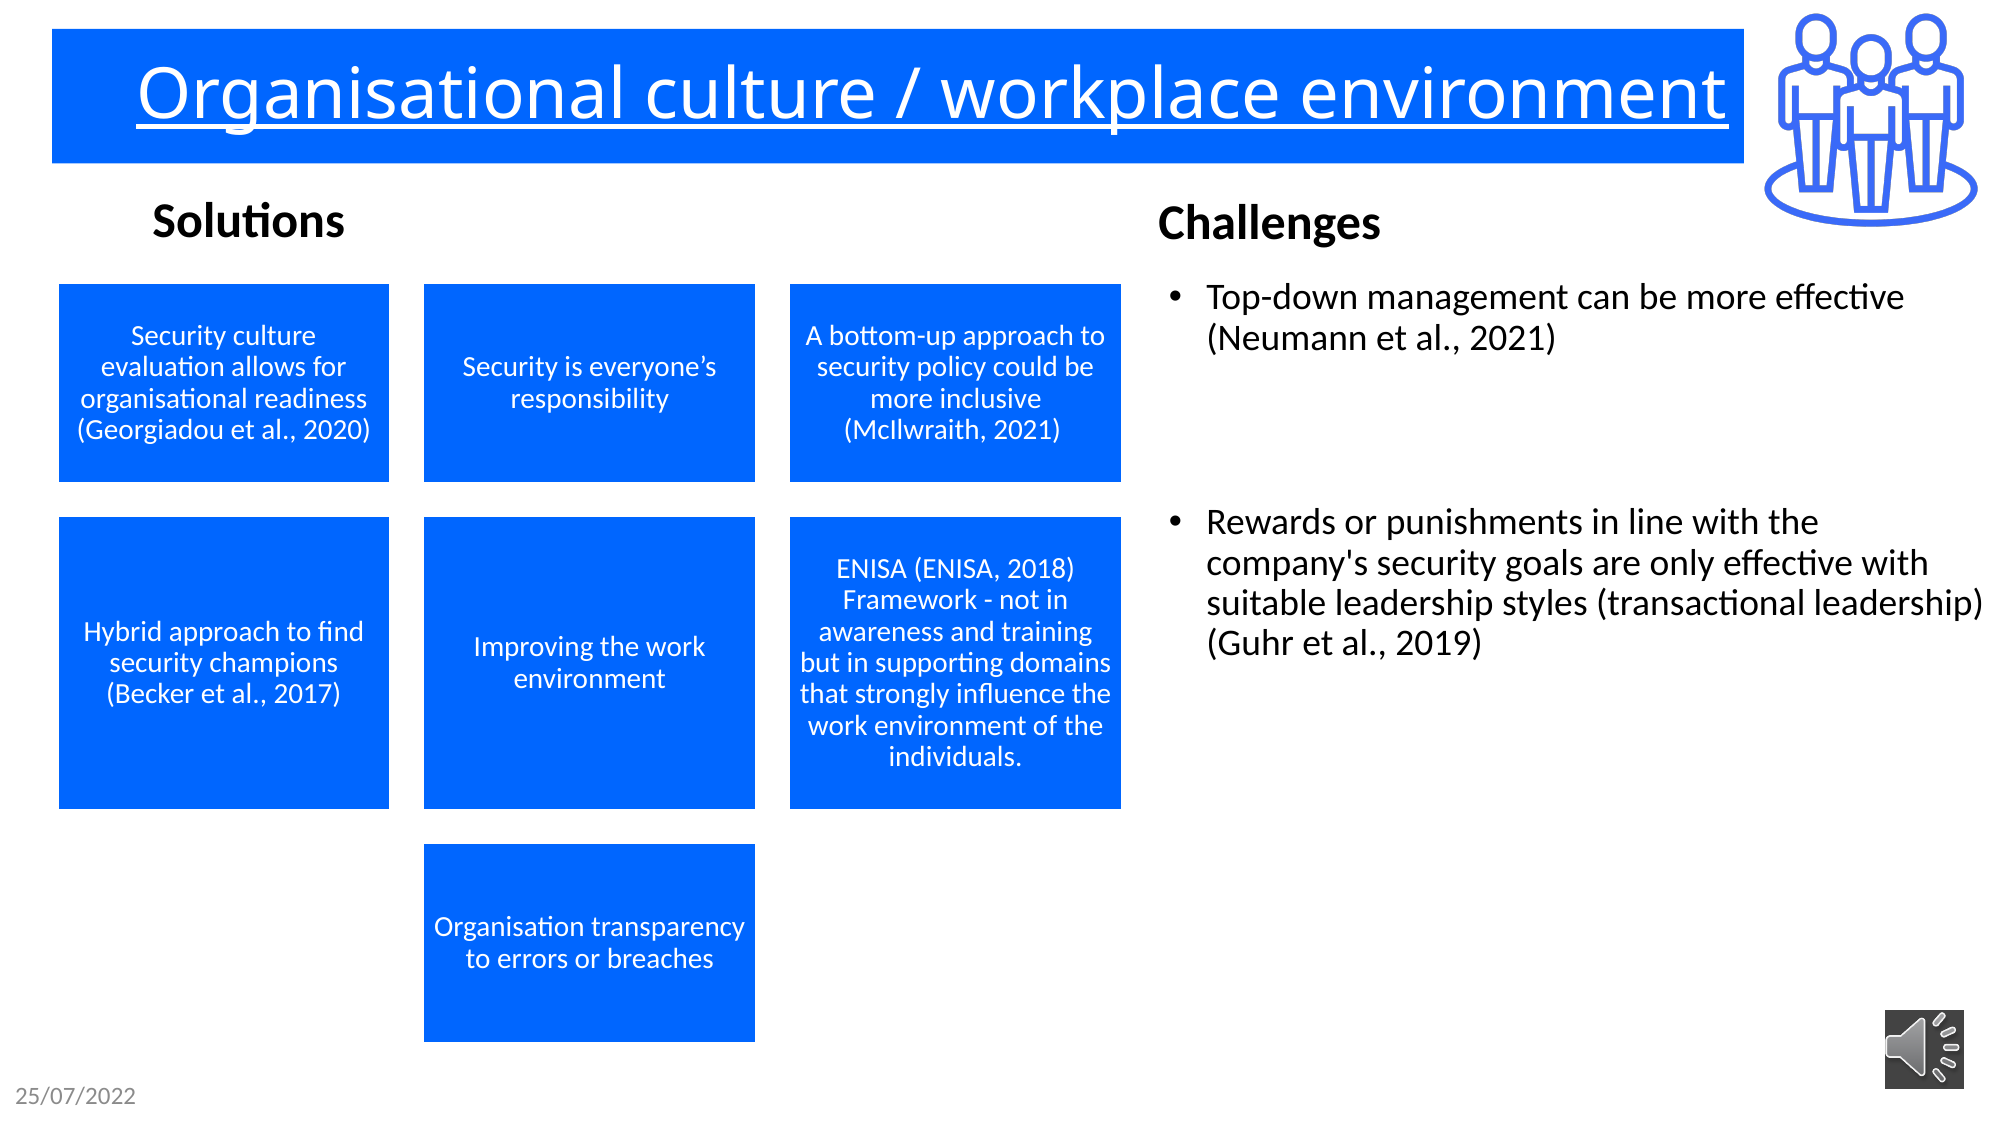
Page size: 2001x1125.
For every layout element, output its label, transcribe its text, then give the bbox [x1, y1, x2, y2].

picture [1884, 1009, 1965, 1090]
text_box Top-down management can be more effective (Neumann et al., 2021) Rewards or punishments in line with the company's security goals are only effective with suitable leadership styles (transactional leadership) (Guhr et al., 2019) [1153, 270, 2000, 1029]
list Solutions [137, 173, 984, 229]
title Organisational culture / workplace environment [52, 28, 1744, 164]
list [1760, 10, 1981, 230]
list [57, 229, 1122, 1097]
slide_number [0, 1065, 450, 1125]
list Challenges [1143, 175, 1994, 259]
